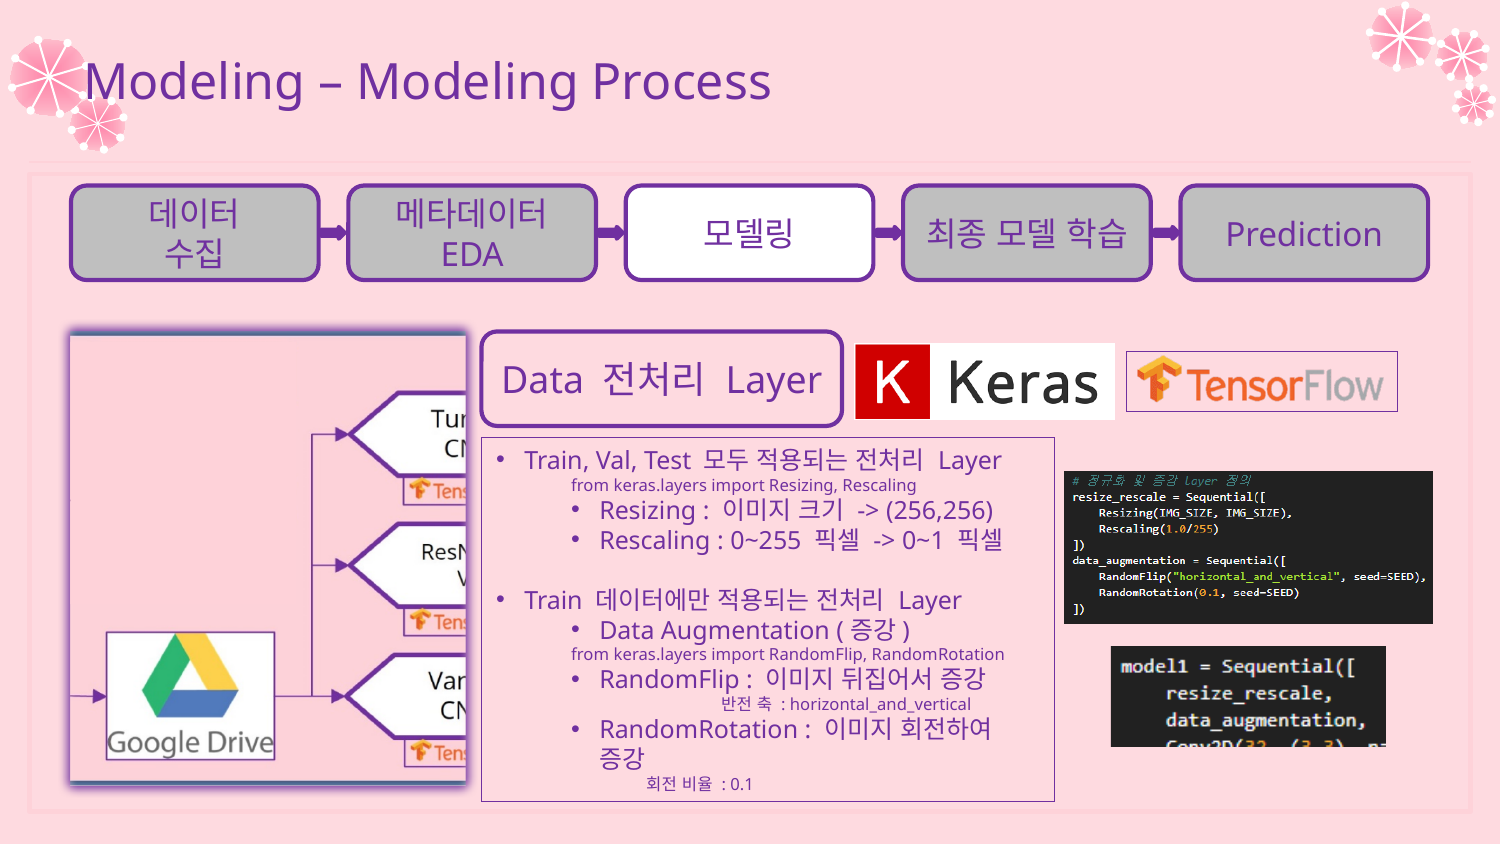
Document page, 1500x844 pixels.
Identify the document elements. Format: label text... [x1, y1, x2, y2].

picture [1110, 646, 1387, 747]
picture [1126, 351, 1399, 412]
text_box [70, 185, 1429, 281]
picture [854, 343, 1115, 420]
text_box Modeling – Modeling Process [68, 42, 788, 117]
text_box Train, Val, Test 모두 적용되는 전처리 Layer from keras.layers import Resizing, Rescaling Resizing : 이미지 크기 -> (256,256) Rescaling : 0~255 픽셀 -> 0~1 픽셀 Train 데이터에만 적용되는 전처리 Layer Data Augmentation (증강) from keras.layers import RandomFlip, RandomRotation RandomFlip : 이미지 뒤집어서 증강 반전 축 : horizontal_and_vertical RandomRotation : 이미지 회전하여 증강 회전 비율 : 0.1 [481, 437, 1055, 802]
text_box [1369, 4, 1493, 123]
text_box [70, 331, 466, 786]
picture [1064, 471, 1433, 624]
text_box Data 전처리 Layer [479, 329, 845, 429]
